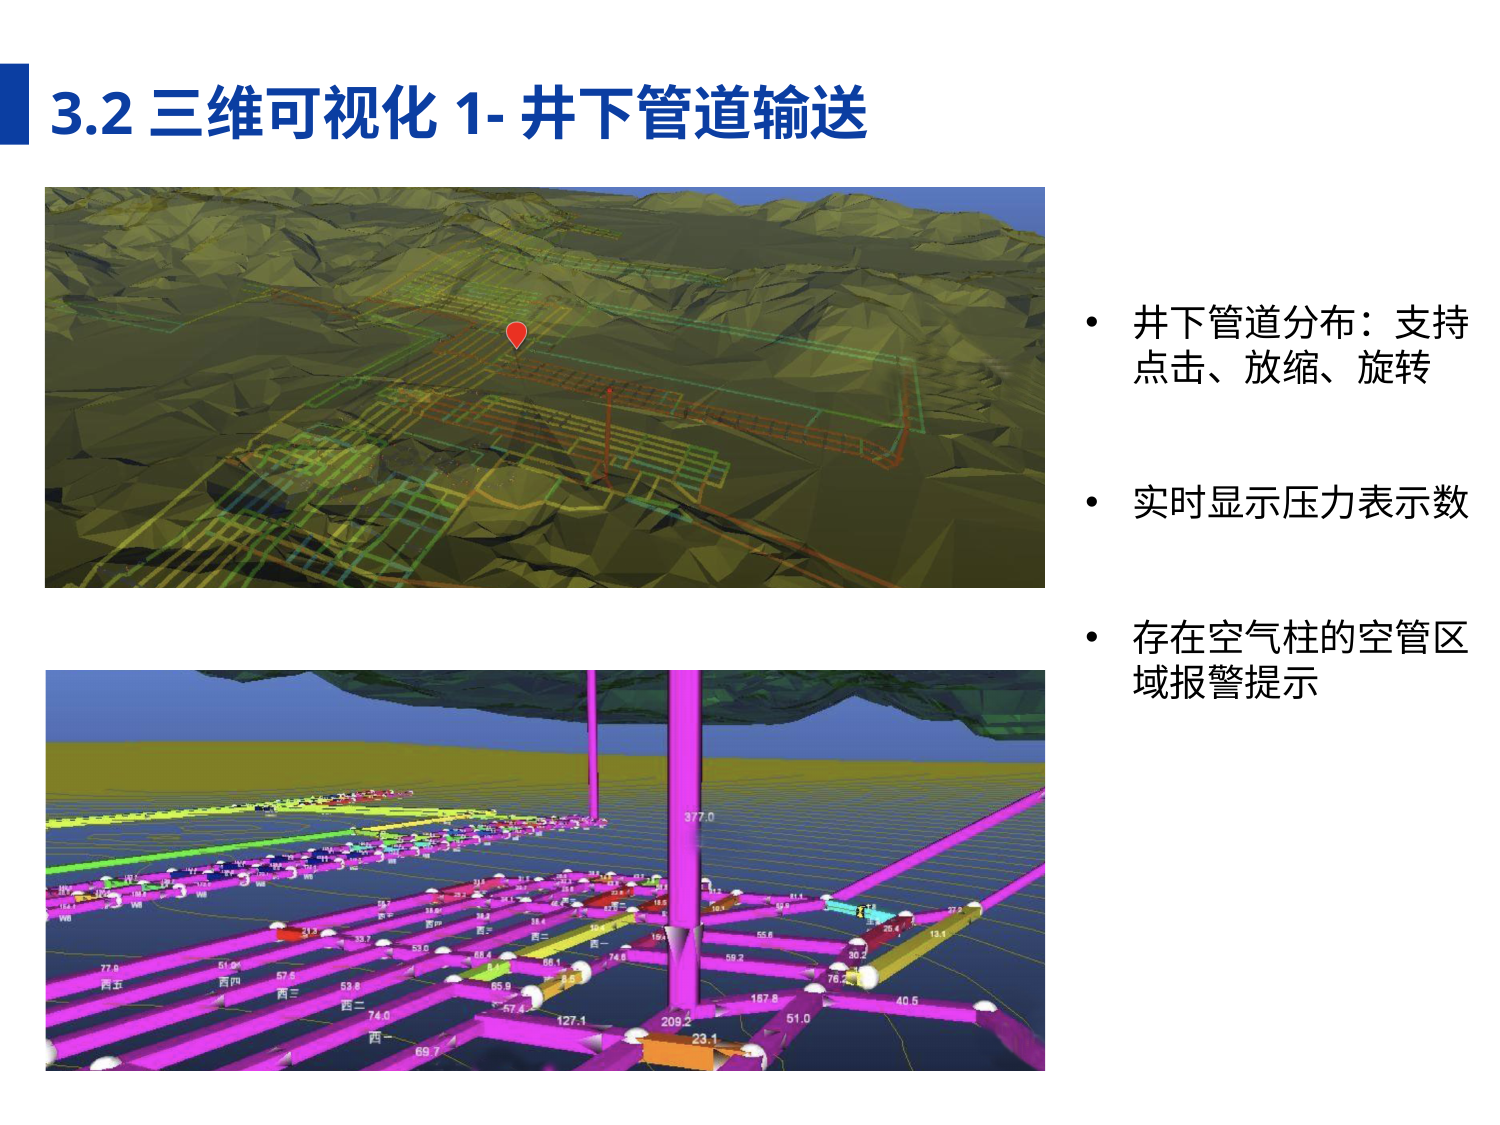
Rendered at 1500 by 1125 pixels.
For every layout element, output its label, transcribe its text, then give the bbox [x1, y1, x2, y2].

text_box 3.2三维可视化1-井下管道输送 [36, 54, 884, 154]
text_box 井下管道分布：支持点击、放缩、旋转 实时显示压力表示数 存在空气柱的空管区域报警提示 [1070, 291, 1487, 757]
text_box [0, 63, 29, 145]
picture [45, 670, 1046, 1071]
picture [44, 187, 1045, 588]
